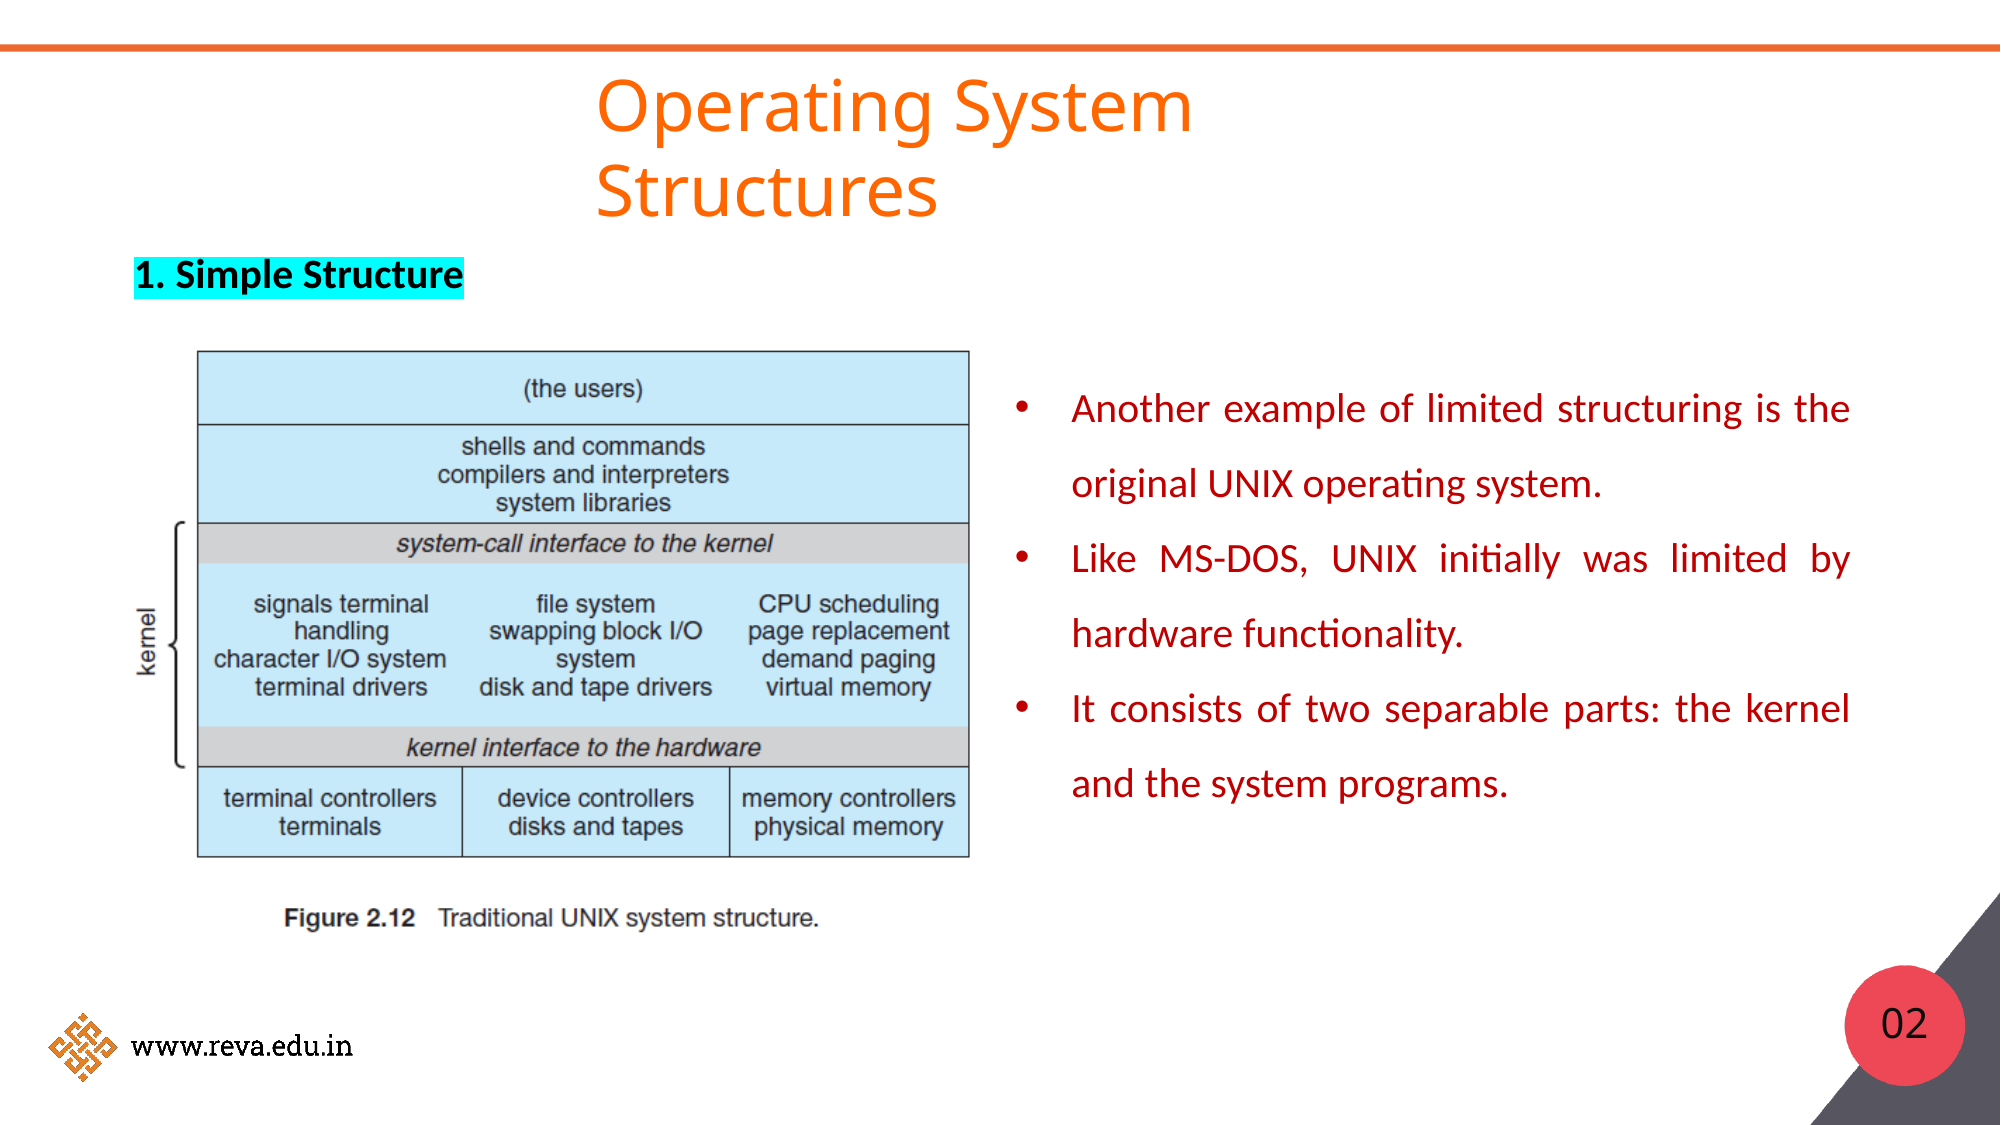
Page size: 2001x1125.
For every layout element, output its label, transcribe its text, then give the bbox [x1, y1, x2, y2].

text_box 1. Simple Structure [104, 239, 480, 305]
picture [31, 1003, 366, 1092]
text_box 02 [1865, 989, 1944, 1054]
picture [1801, 882, 2000, 1125]
text_box Another example of limited structuring is the original UNIX operating system. Like MS-DOS, UNIX initially was limited by hardware functionality. It consists of two separable parts: the kernel and the system programs. [1043, 348, 1866, 814]
title Operating System Structures [580, 51, 1556, 240]
picture [117, 334, 1043, 938]
